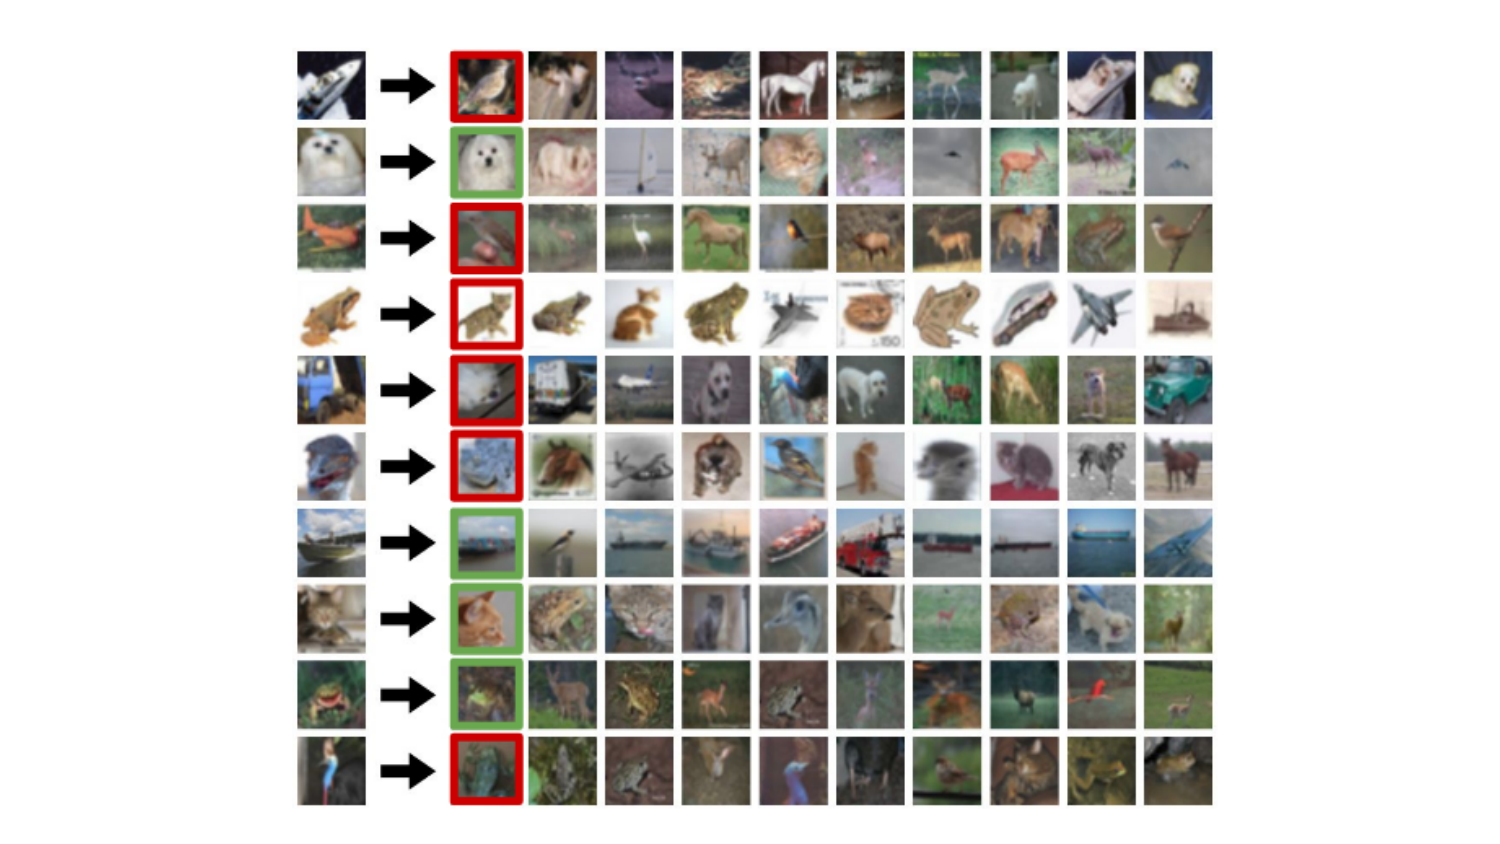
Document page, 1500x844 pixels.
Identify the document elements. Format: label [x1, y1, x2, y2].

picture [270, 18, 1243, 825]
